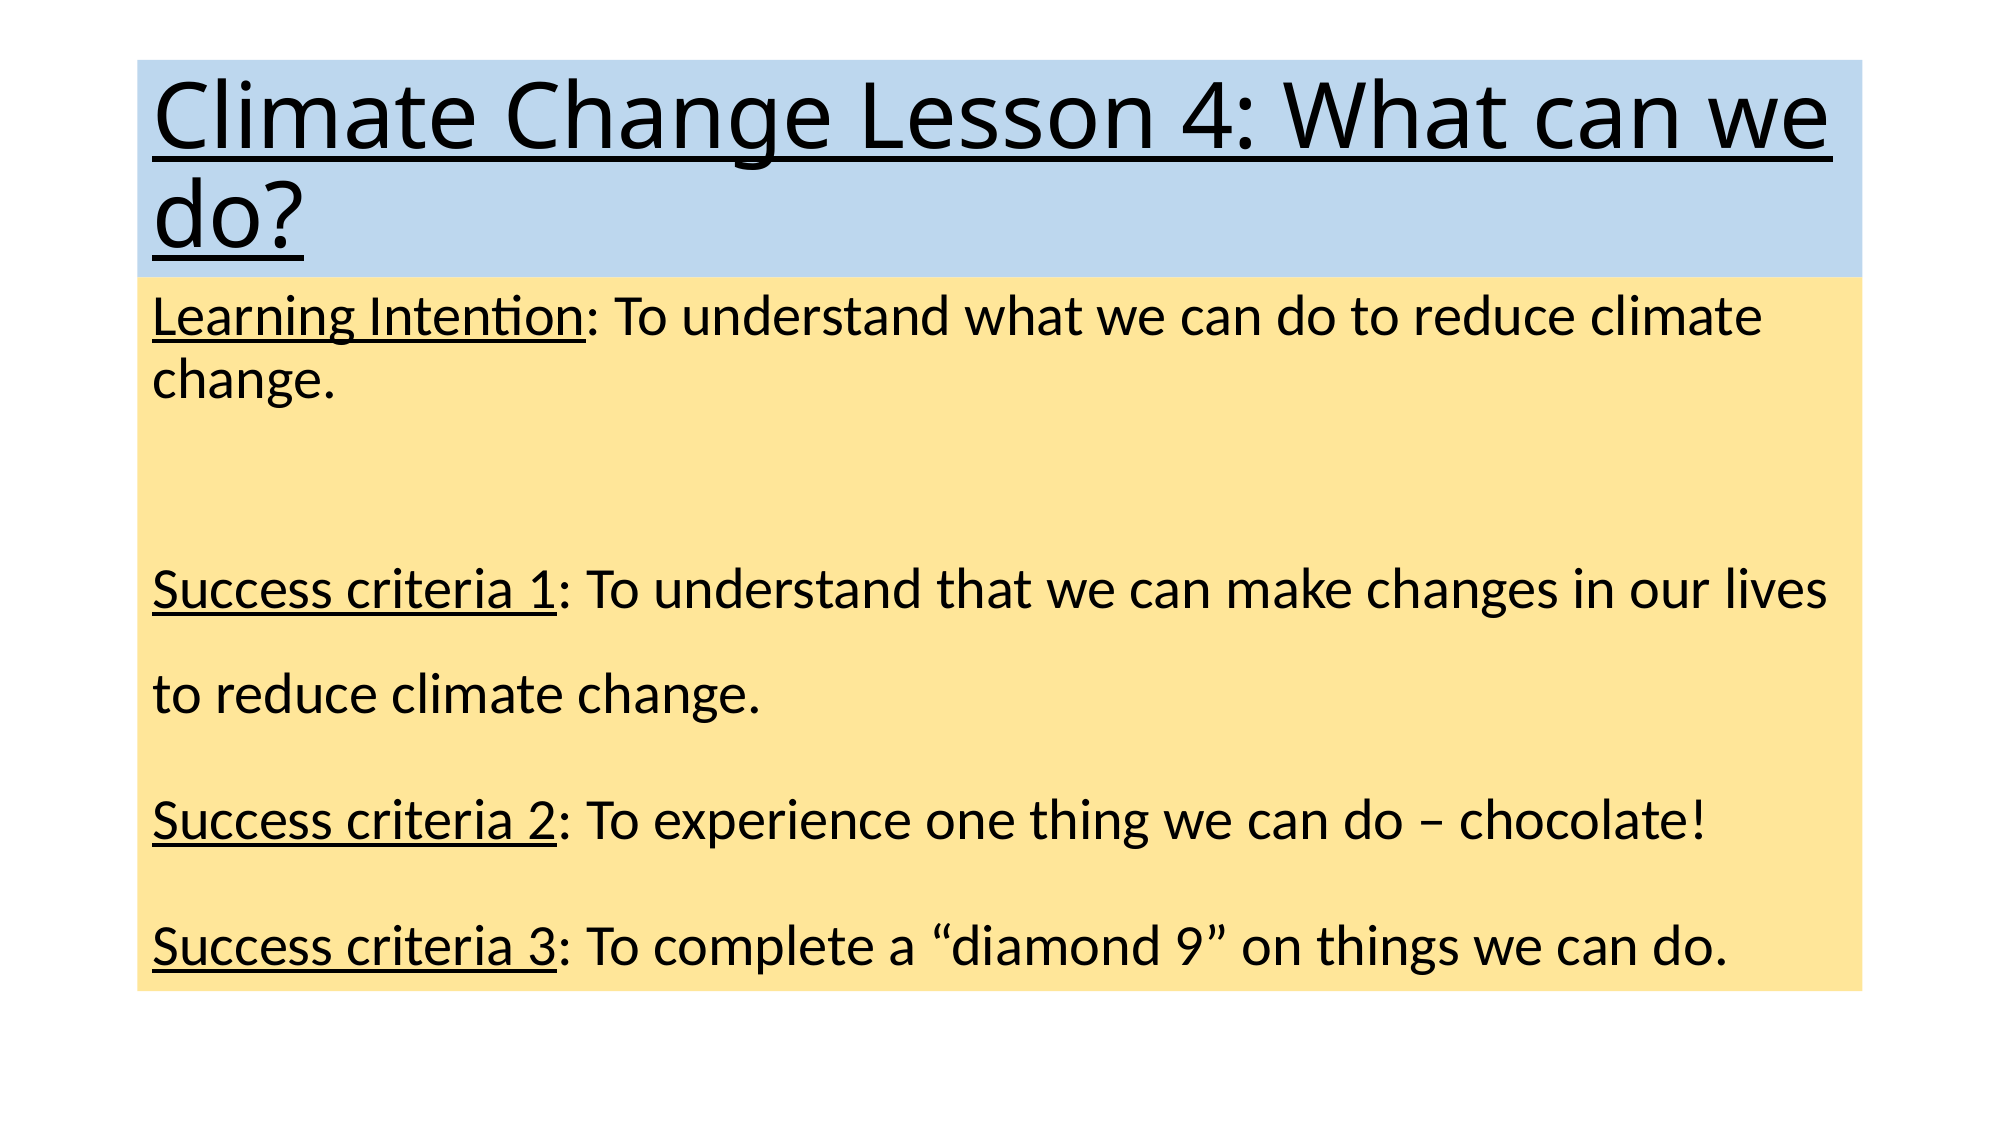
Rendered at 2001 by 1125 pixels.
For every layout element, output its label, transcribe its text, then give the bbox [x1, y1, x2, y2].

list Learning Intention: To understand what we can do to reduce climate change. Success criteria 1: To understand that we can make changes in our lives to reduce climate change. Success criteria 2: To experience one thing we can do – chocolate! Success criteria 3: To complete a “diamond 9” on things we can do. [137, 277, 1863, 992]
title Climate Change Lesson 4: What can we do? [137, 59, 1863, 277]
